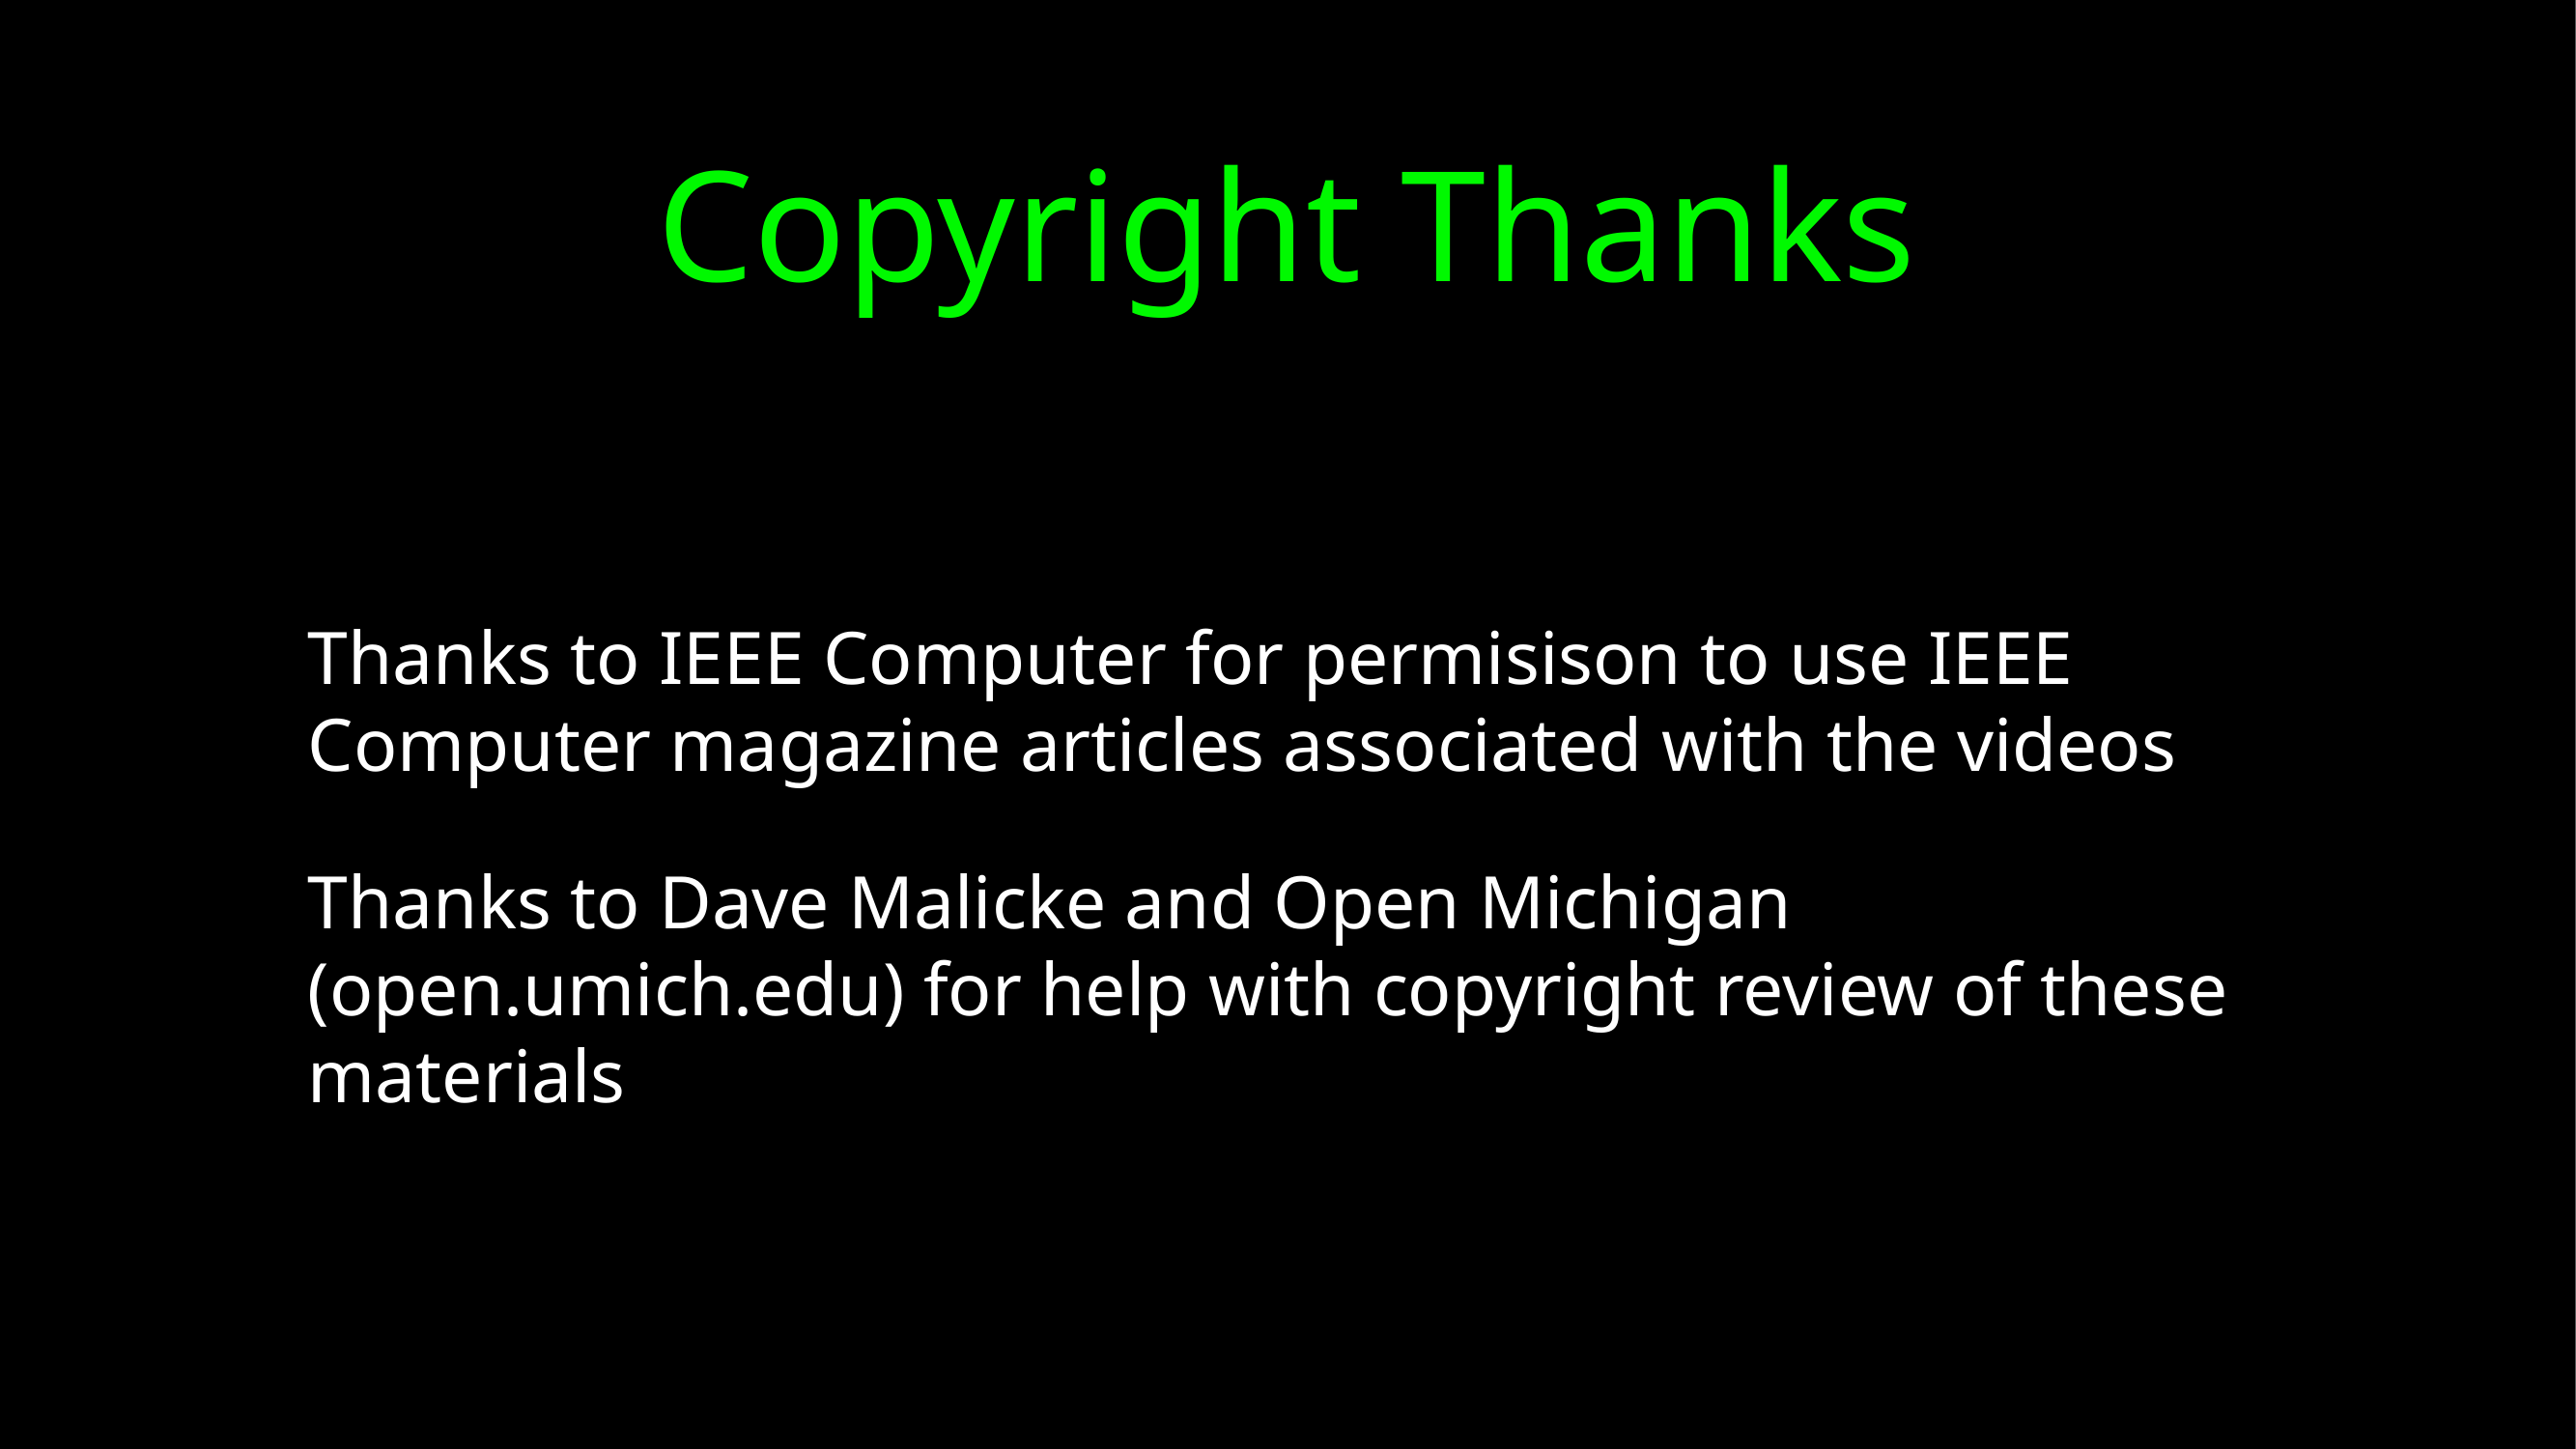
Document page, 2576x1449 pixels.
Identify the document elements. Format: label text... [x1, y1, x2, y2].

title Copyright Thanks [183, 38, 2392, 404]
list Thanks to IEEE Computer for permisison to use IEEE Computer magazine articles associated with the videos Thanks to Dave Malicke and Open Michigan (open.umich.edu) for help with copyright review of these materials [183, 412, 2392, 1317]
